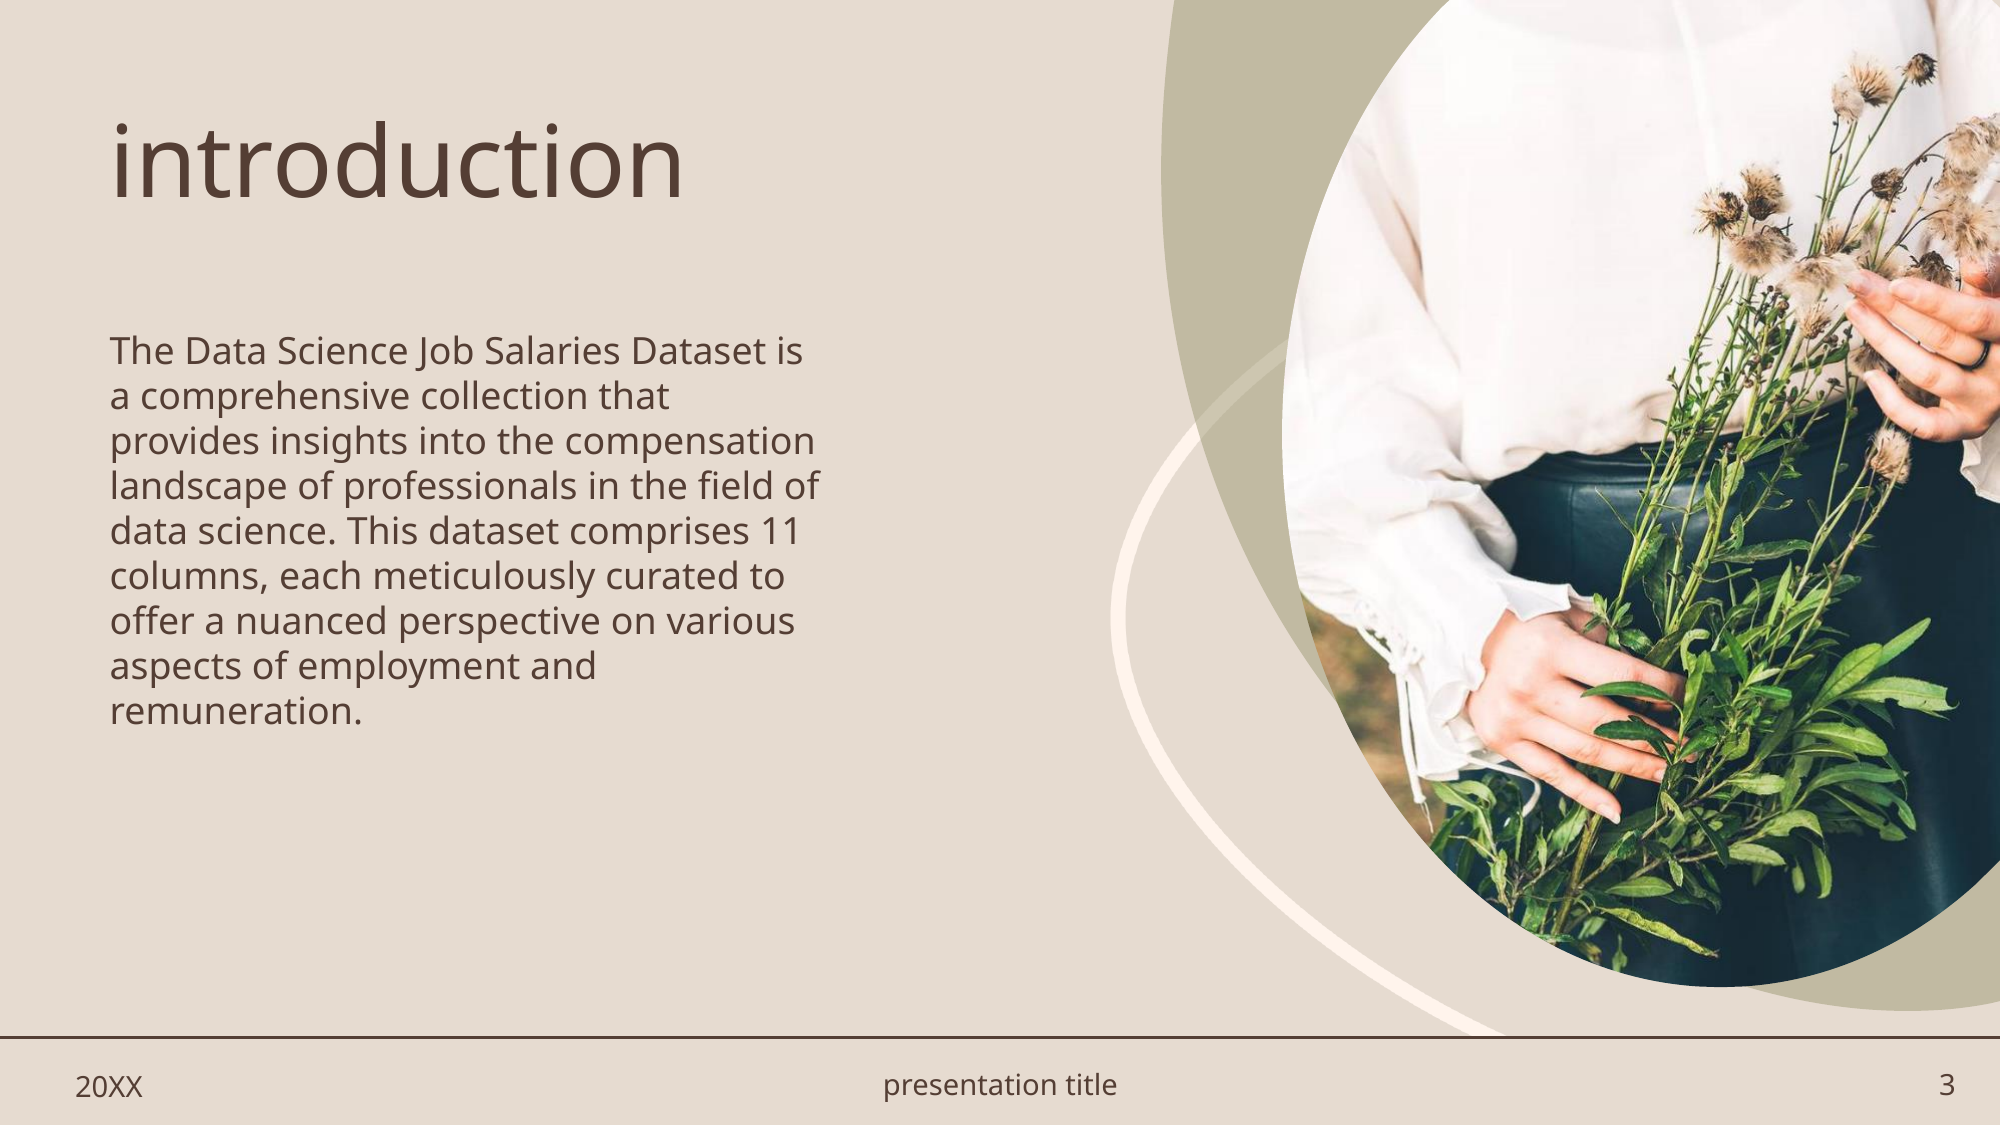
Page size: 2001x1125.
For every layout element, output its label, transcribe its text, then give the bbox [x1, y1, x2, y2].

title introduction [94, 115, 1162, 227]
picture [1110, 0, 2000, 1036]
list The Data Science Job Salaries Dataset is a comprehensive collection that provides insights into the compensation landscape of professionals in the field of data science. This dataset comprises 11 columns, each meticulously curated to offer a nuanced perspective on various aspects of employment and remuneration. [94, 319, 845, 988]
slide_number 20XX [60, 1060, 222, 1112]
slide_number 3 [1808, 1060, 1971, 1112]
footer presentation title [718, 1060, 1283, 1112]
